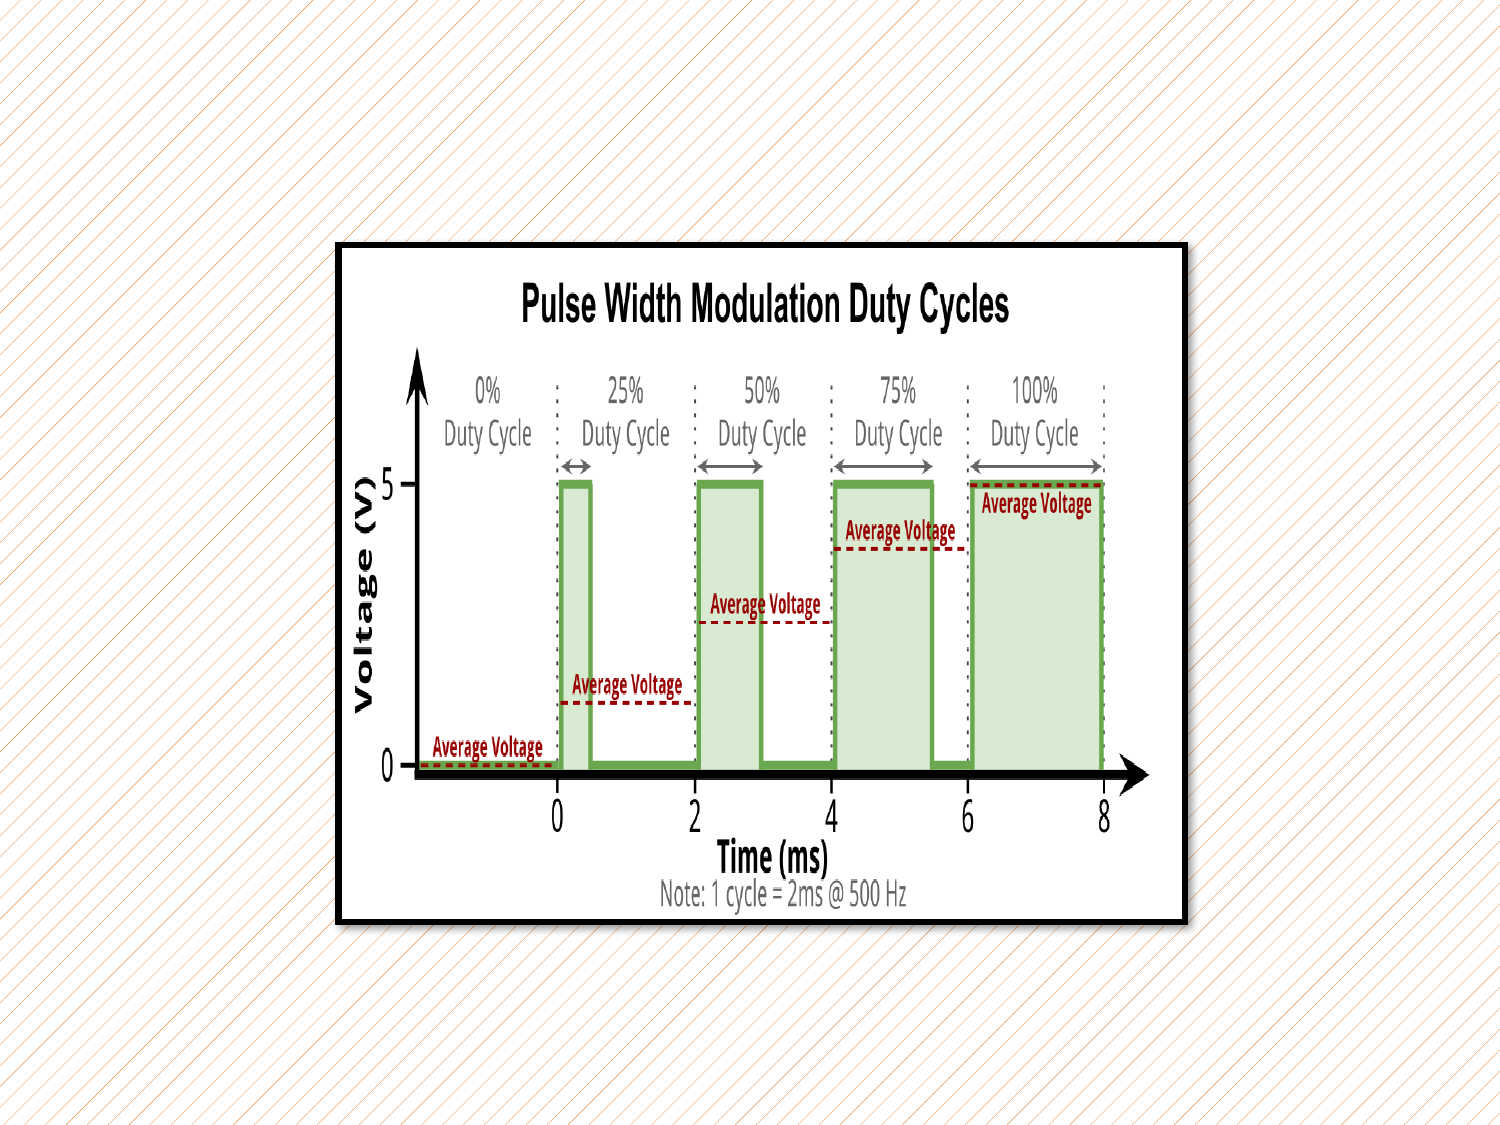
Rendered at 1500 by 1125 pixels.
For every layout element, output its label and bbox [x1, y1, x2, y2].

text_box [1198, 481, 1353, 546]
text_box [1198, 328, 1353, 359]
text_box [0, 0, 680, 106]
text_box [35, 375, 334, 481]
text_box [73, 140, 1430, 266]
text_box [227, 354, 334, 375]
text_box [1198, 375, 1465, 481]
list [341, 247, 1182, 920]
text_box [1198, 290, 1363, 354]
text_box [714, 203, 1317, 323]
text_box [37, 202, 334, 354]
text_box [1198, 359, 1442, 375]
text_box [761, 624, 1477, 1079]
text_box [759, 904, 1353, 986]
text_box [174, 354, 227, 375]
text_box [1353, 354, 1428, 359]
